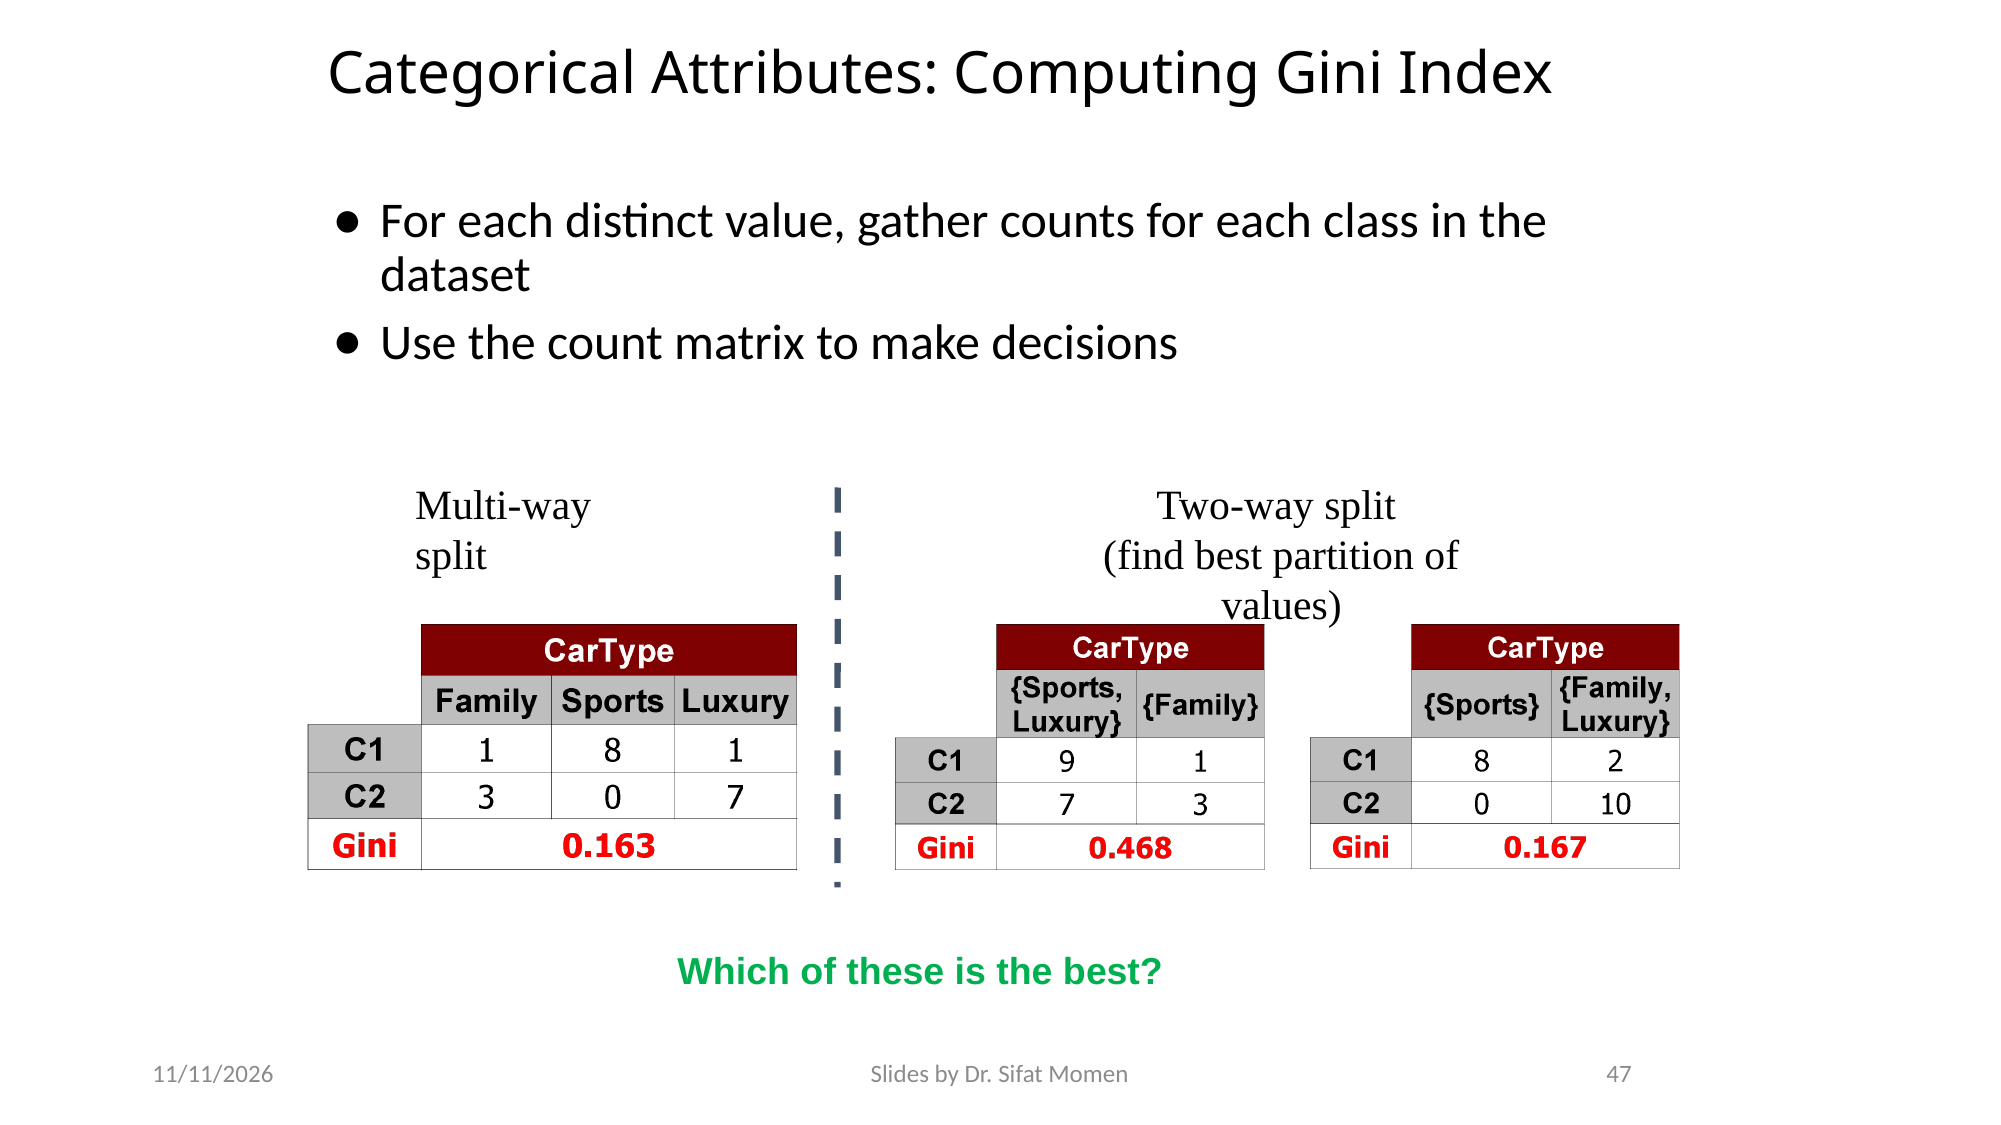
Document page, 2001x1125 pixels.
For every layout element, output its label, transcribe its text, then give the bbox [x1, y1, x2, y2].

list For each distinct value, gather counts for each class in the dataset Use the count matrix to make decisions [317, 187, 1682, 1038]
title Categorical Attributes: Computing Gini Index [312, 24, 1700, 113]
text_box Two-way split (find best partition of values) [1024, 470, 1539, 624]
footer Slides by Dr. Sifat Momen [662, 1042, 1338, 1103]
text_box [1303, 624, 1725, 913]
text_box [299, 624, 800, 883]
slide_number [137, 1042, 588, 1103]
text_box Which of these is the best? [662, 939, 1183, 1000]
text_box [888, 624, 1310, 914]
slide_number 47 [1338, 1042, 1647, 1103]
text_box Multi-way split [400, 470, 688, 586]
